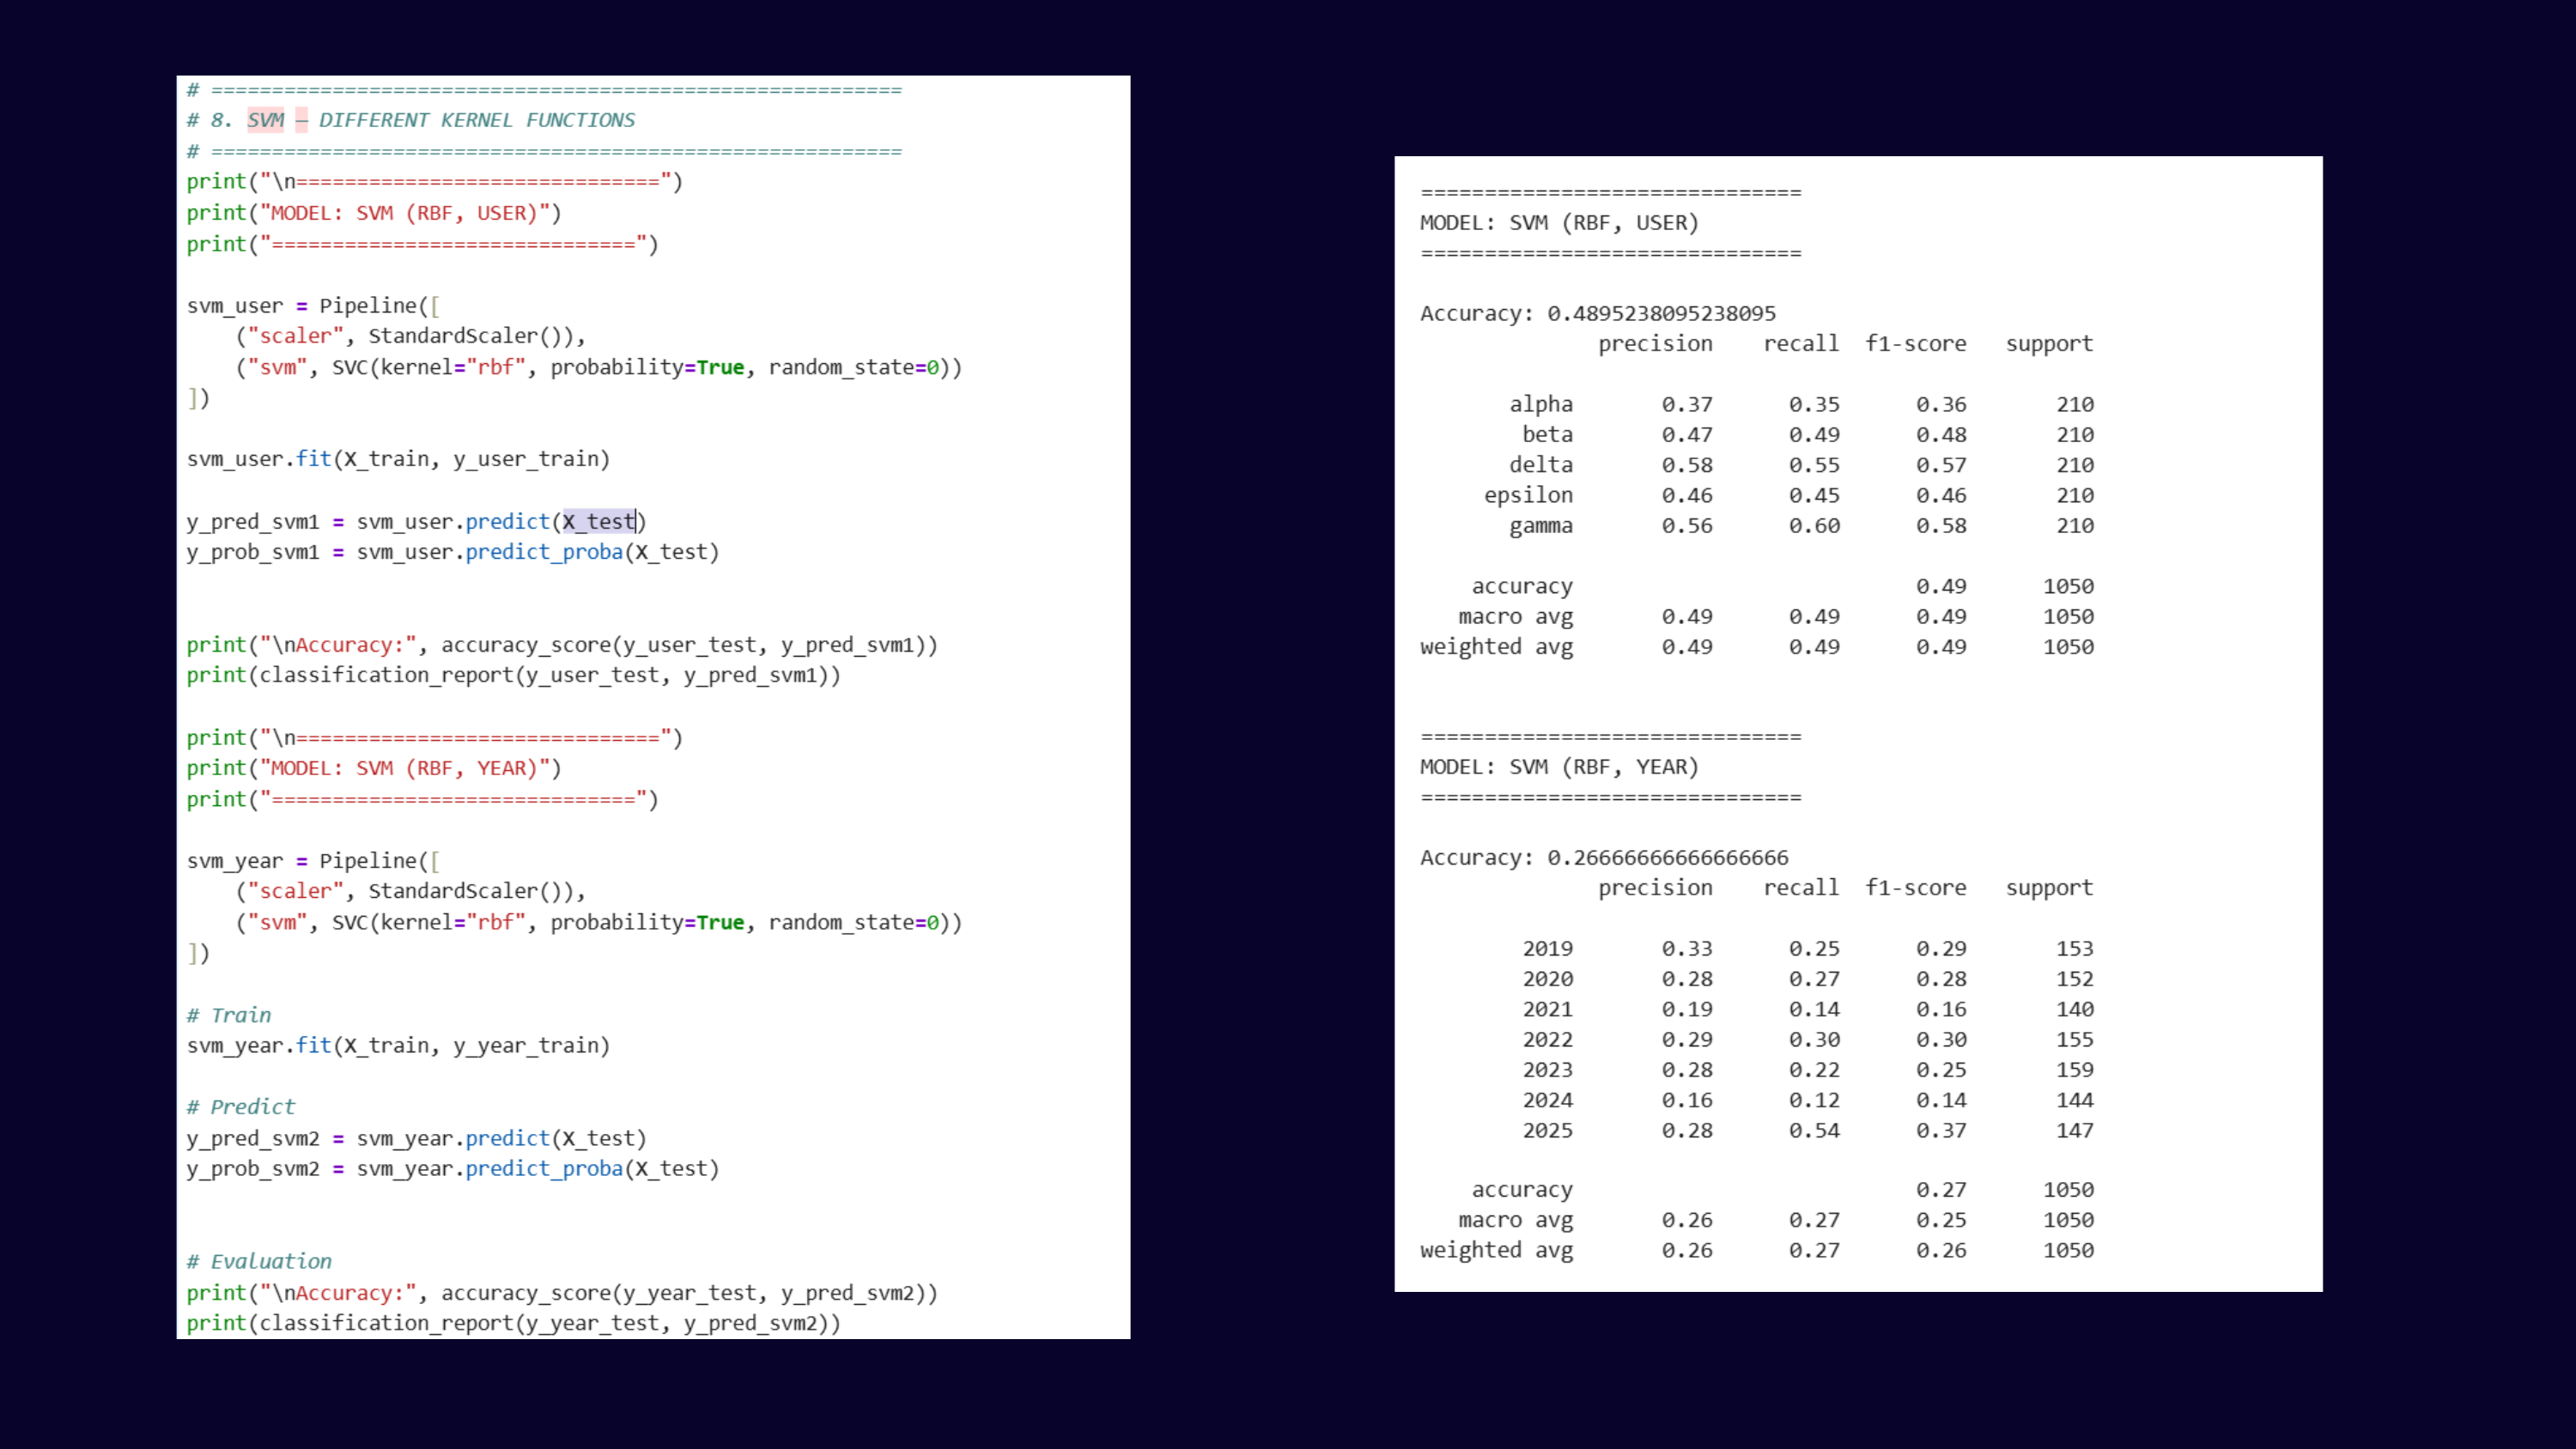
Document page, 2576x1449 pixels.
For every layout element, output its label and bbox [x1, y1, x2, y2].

text_box [1394, 156, 2324, 1292]
text_box [176, 76, 1131, 1339]
